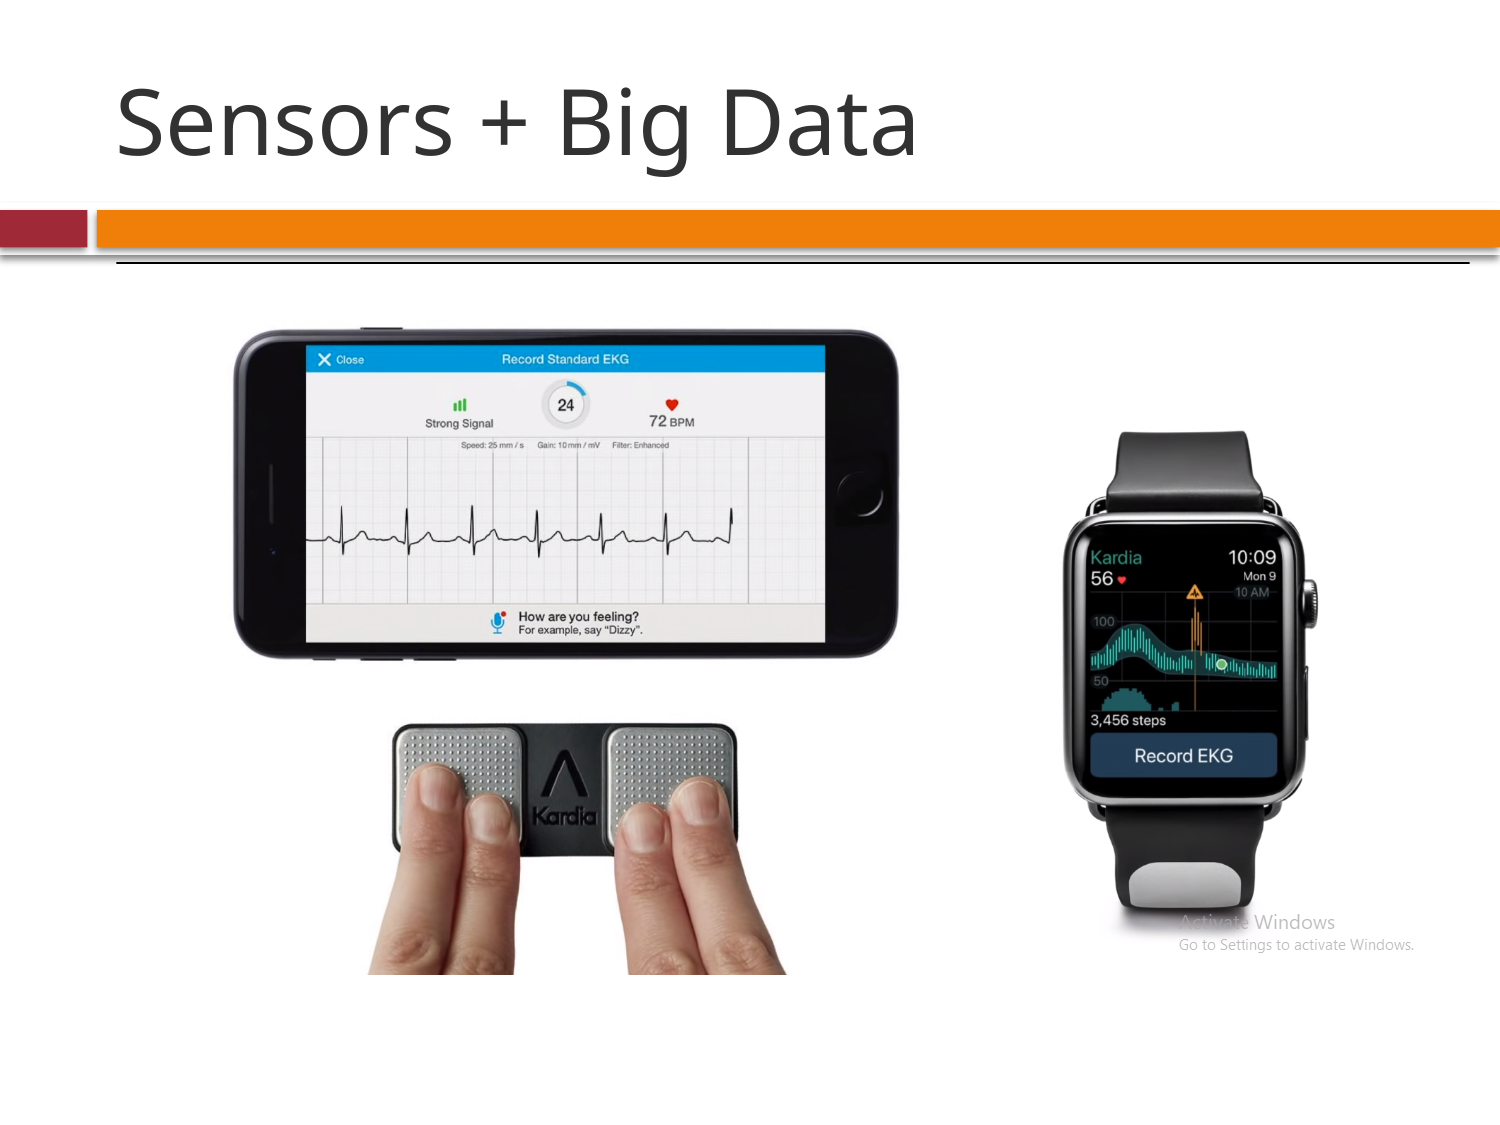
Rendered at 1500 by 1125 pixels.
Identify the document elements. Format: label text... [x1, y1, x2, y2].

title Sensors + Big Data [100, 37, 1438, 200]
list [115, 262, 1471, 976]
